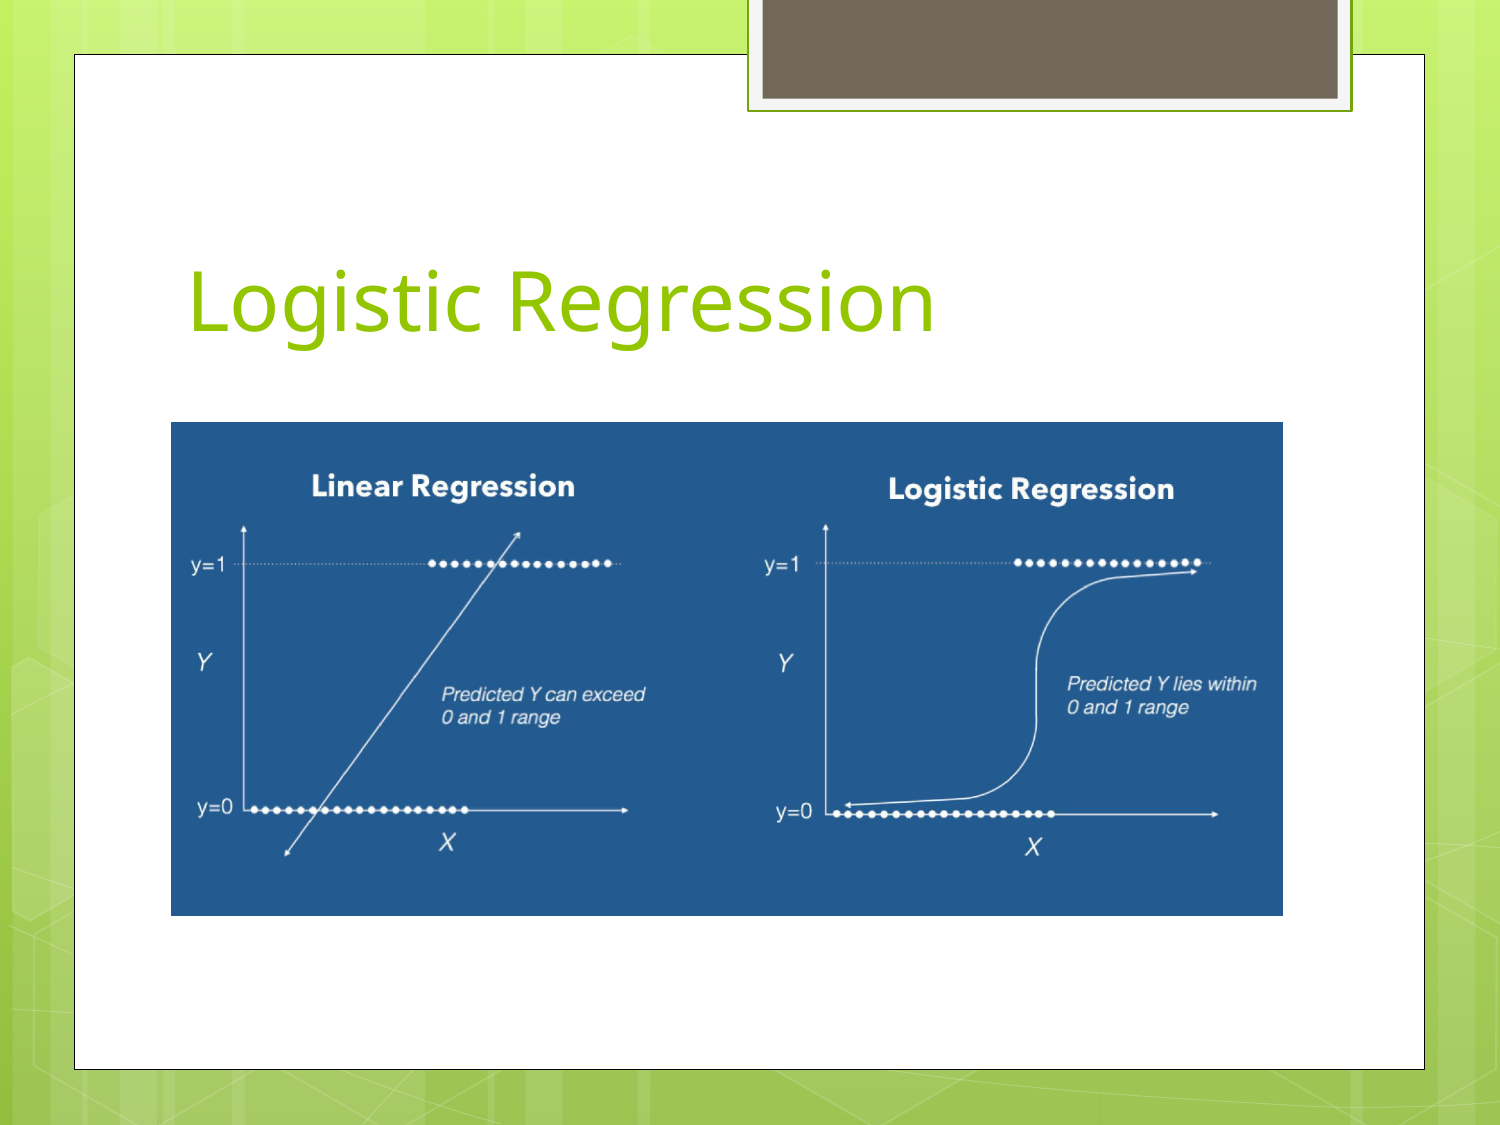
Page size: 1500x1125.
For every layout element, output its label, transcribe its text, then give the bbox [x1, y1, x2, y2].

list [170, 422, 1284, 916]
title Logistic Regression [171, 168, 1324, 357]
